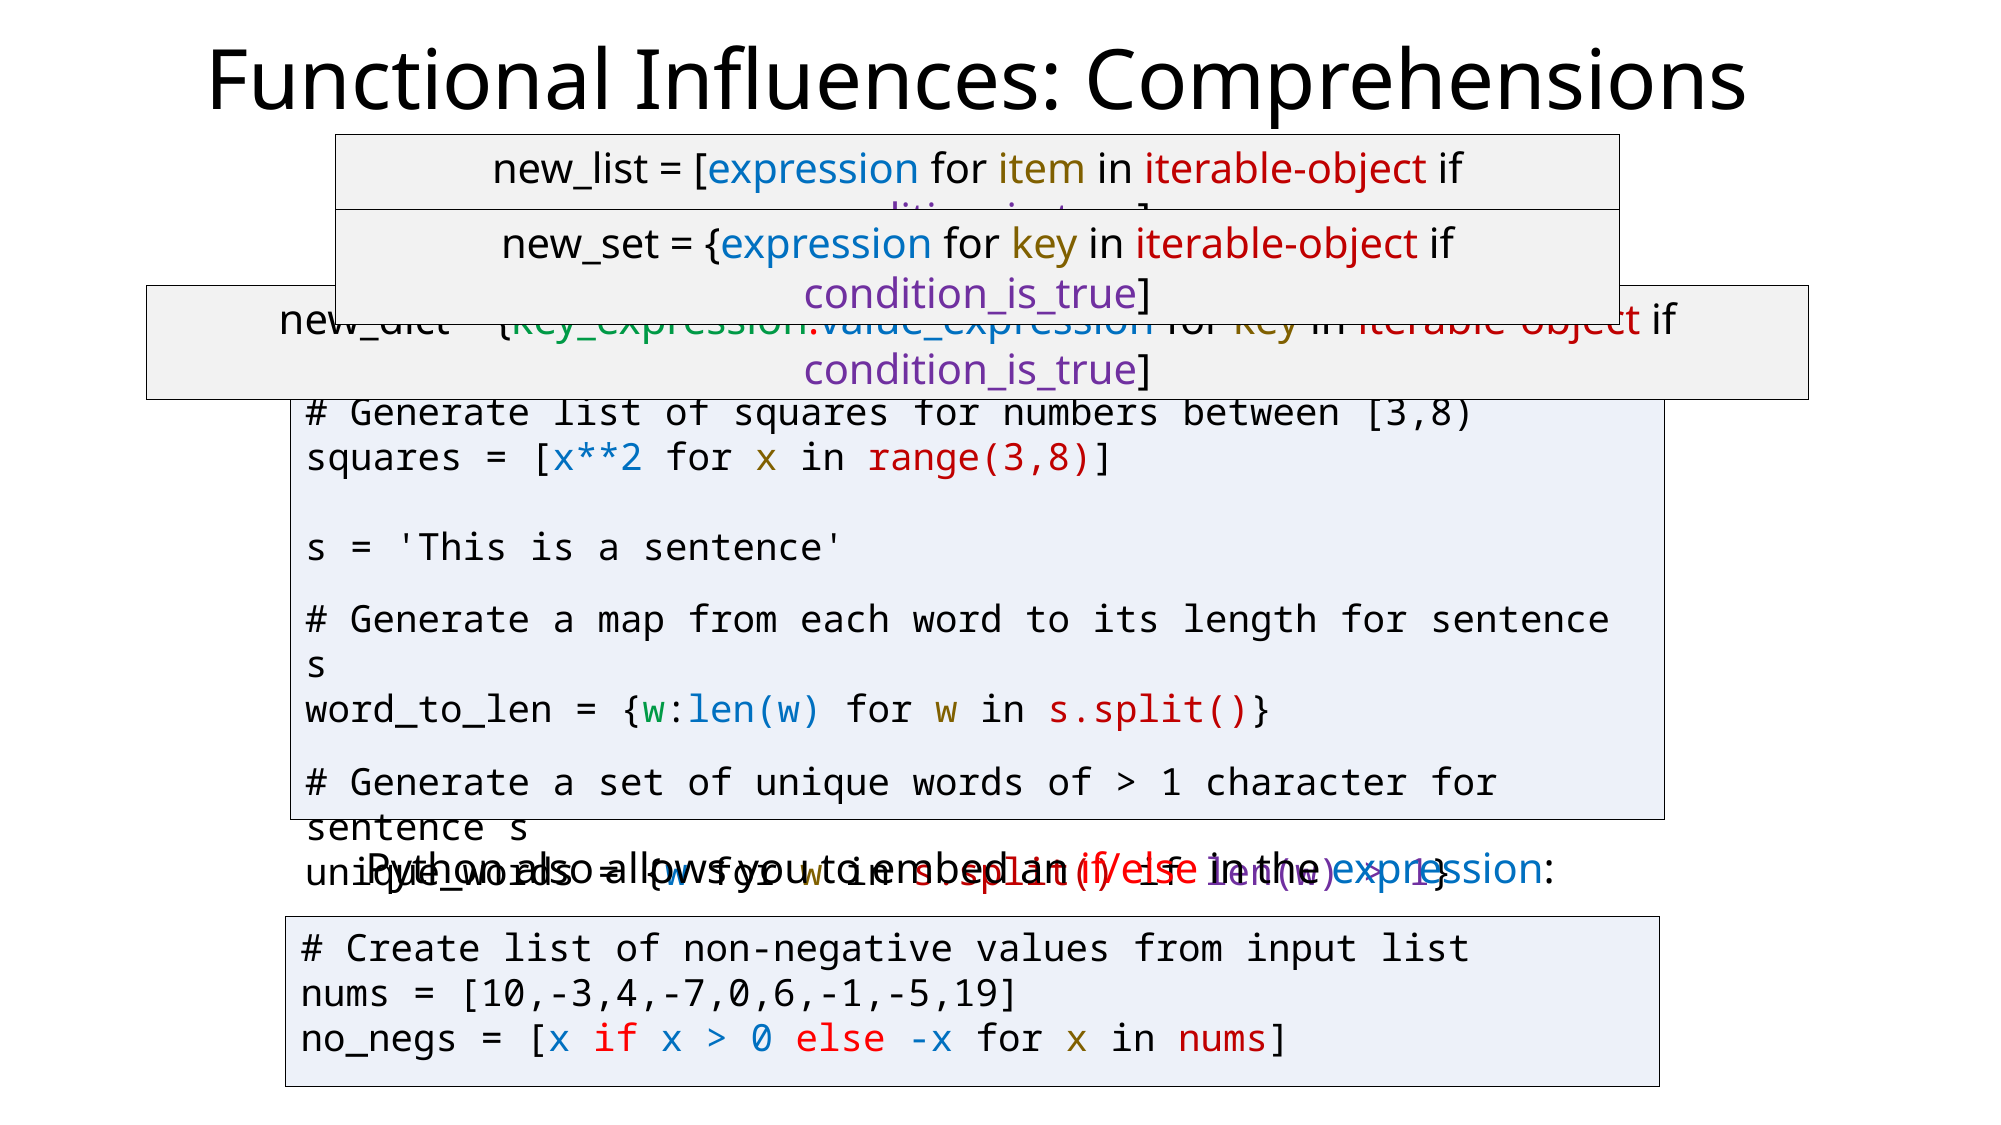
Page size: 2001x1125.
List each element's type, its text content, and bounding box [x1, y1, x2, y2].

text_box Functional Influences: Comprehensions [41, 18, 1914, 134]
text_box # Create list of non-negative values from input list nums = [10,-3,4,-7,0,6,-1,-5,19] no_negs = [x if x > 0 else -x for x in nums] [285, 916, 1660, 1087]
text_box new_list = [expression for item in iterable-object if condition_is_true] [335, 134, 1620, 209]
text_box new_set = {expression for key in iterable-object if condition_is_true] [335, 209, 1620, 325]
text_box Python also allows you to embed an if/else in the expression: [305, 834, 1615, 900]
text_box new_dict = {key_expression:value_expression for key in iterable-object if condition_is_true] [146, 285, 1809, 400]
text_box # Generate list of squares for numbers between [3,8) squares = [x**2 for x in range(3,8)] s = 'This is a sentence' # Generate a map from each word to its length for sentence s word_to_len = {w:len(w) for w in s.split()} # Generate a set of unique words of > 1 character for sentence s unique_words = {w for w in s.split() if len(w) > 1} [290, 400, 1665, 820]
